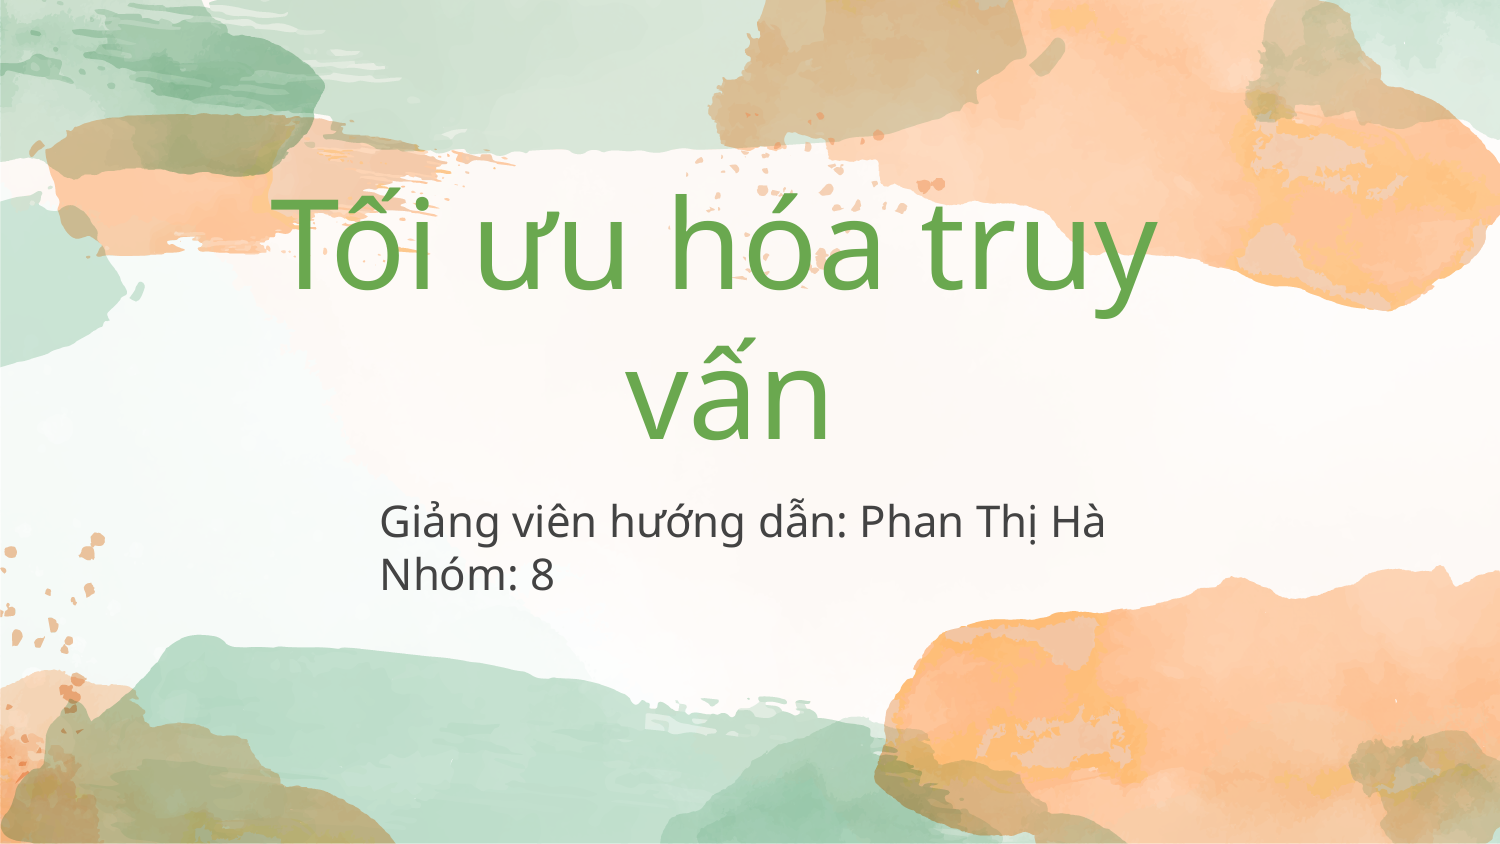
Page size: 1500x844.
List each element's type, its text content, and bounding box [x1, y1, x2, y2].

title Tối ưu hóa truy vấn [168, 240, 1294, 480]
picture [0, 0, 1500, 844]
subtitle Giảng viên hướng dẫn: Phan Thị Hà Nhóm: 8 [364, 479, 1490, 560]
